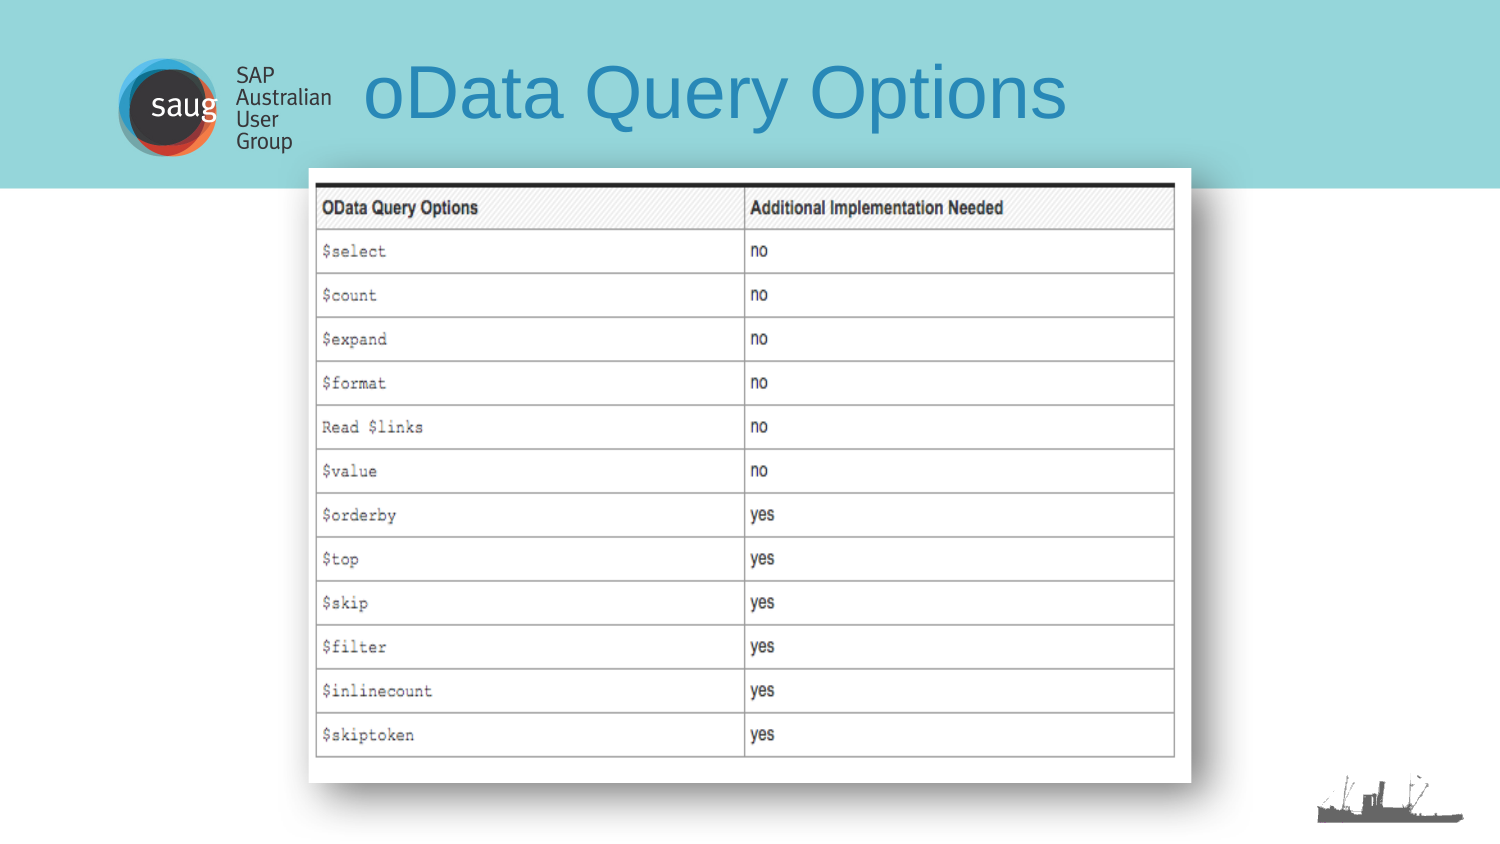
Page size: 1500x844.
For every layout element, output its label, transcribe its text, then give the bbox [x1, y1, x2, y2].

picture [0, 0, 1500, 844]
title oData Query Options [348, 0, 1477, 178]
